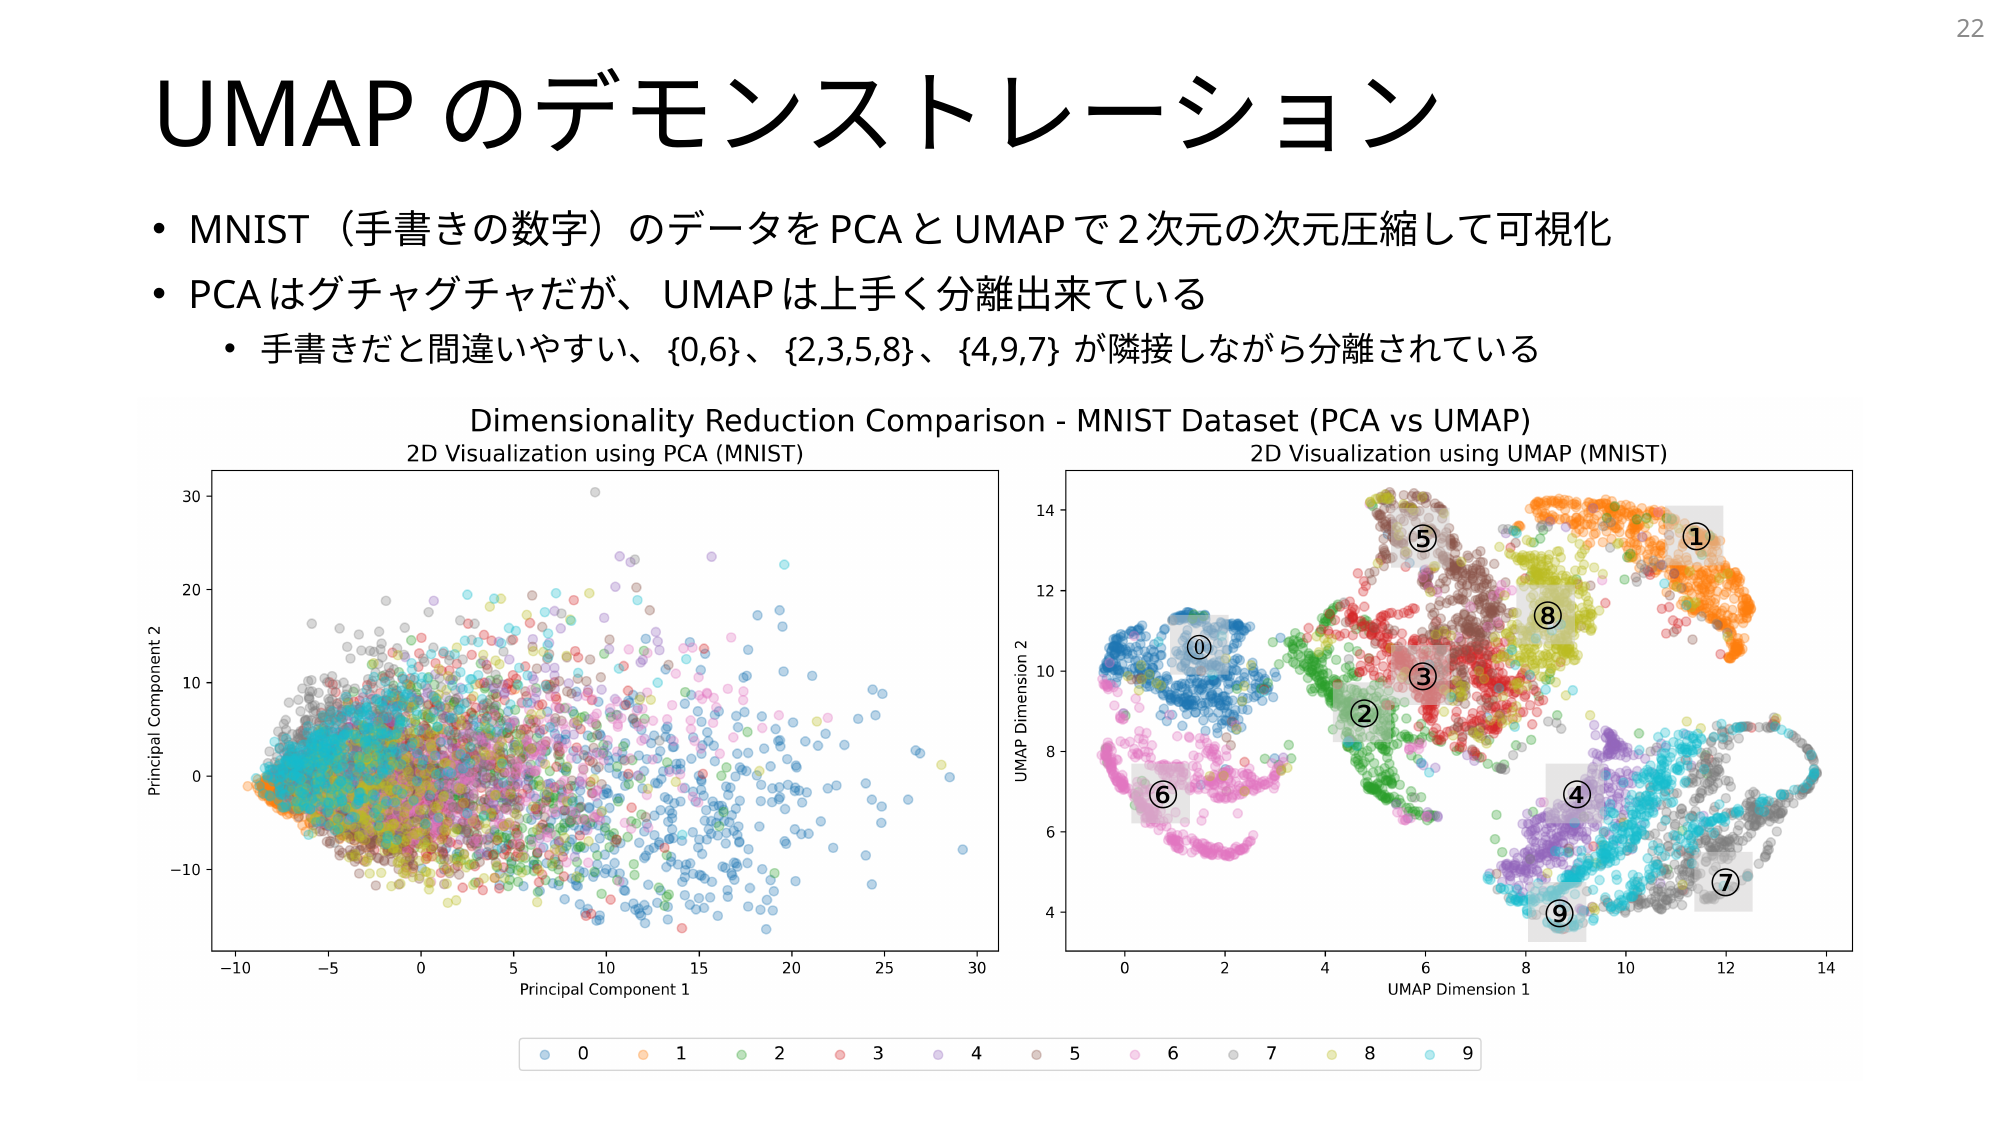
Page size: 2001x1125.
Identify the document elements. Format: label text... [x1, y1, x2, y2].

picture [137, 397, 1863, 1081]
list MNIST（手書きの数字）のデータをPCAとUMAPで2次元の次元圧縮して可視化 PCAはグチャグチャだが、UMAPは上手く分離出来ている 手書きだと間違いやすい、{0,6}、{2,3,5,8}、{4,9,7} が隣接しながら分離されている [137, 192, 1863, 380]
title UMAPのデモンストレーション [137, 59, 1863, 175]
slide_number 22 [1550, 0, 2000, 60]
